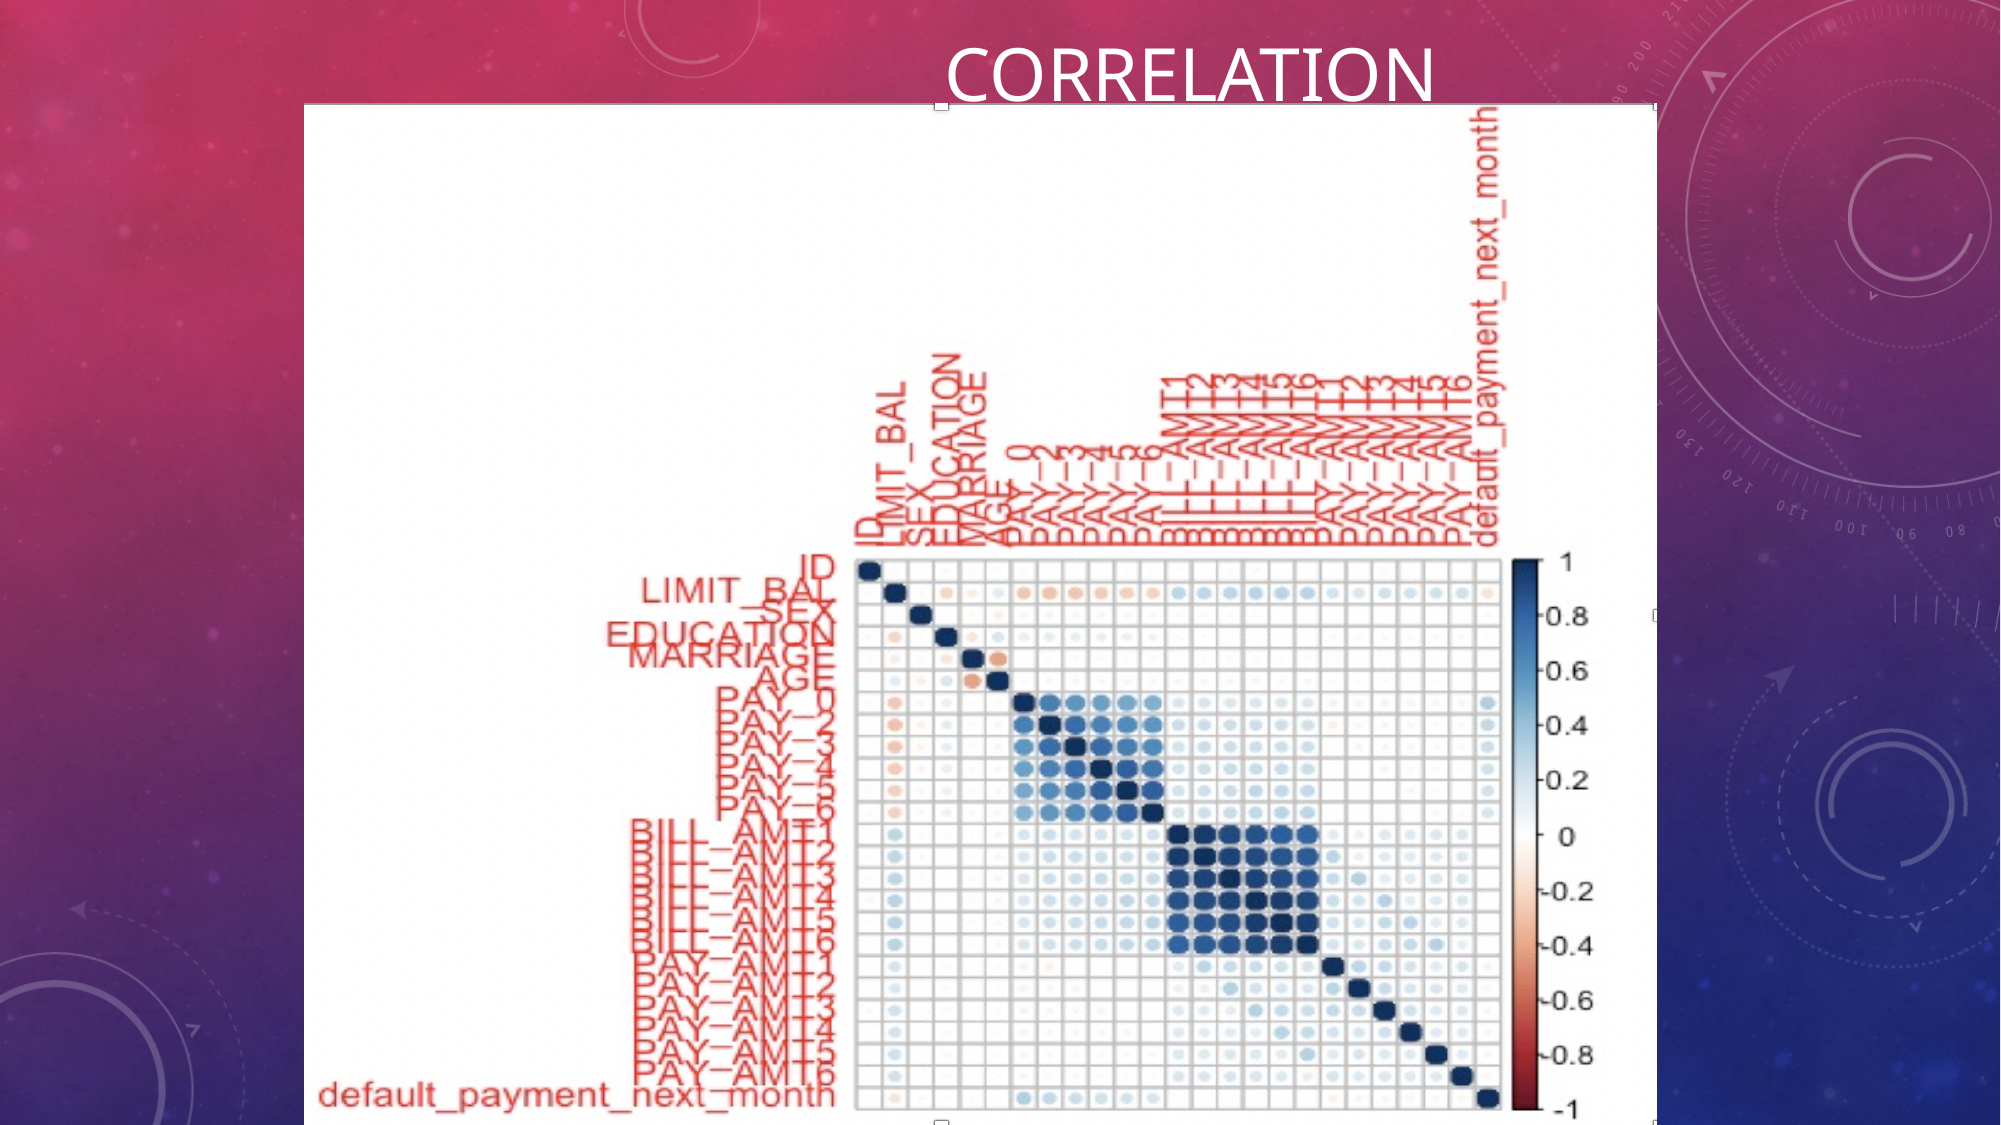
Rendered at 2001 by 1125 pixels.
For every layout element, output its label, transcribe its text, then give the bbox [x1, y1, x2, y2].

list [304, 103, 1658, 1125]
picture [0, 0, 2001, 1125]
title Correlation [112, 20, 1775, 125]
